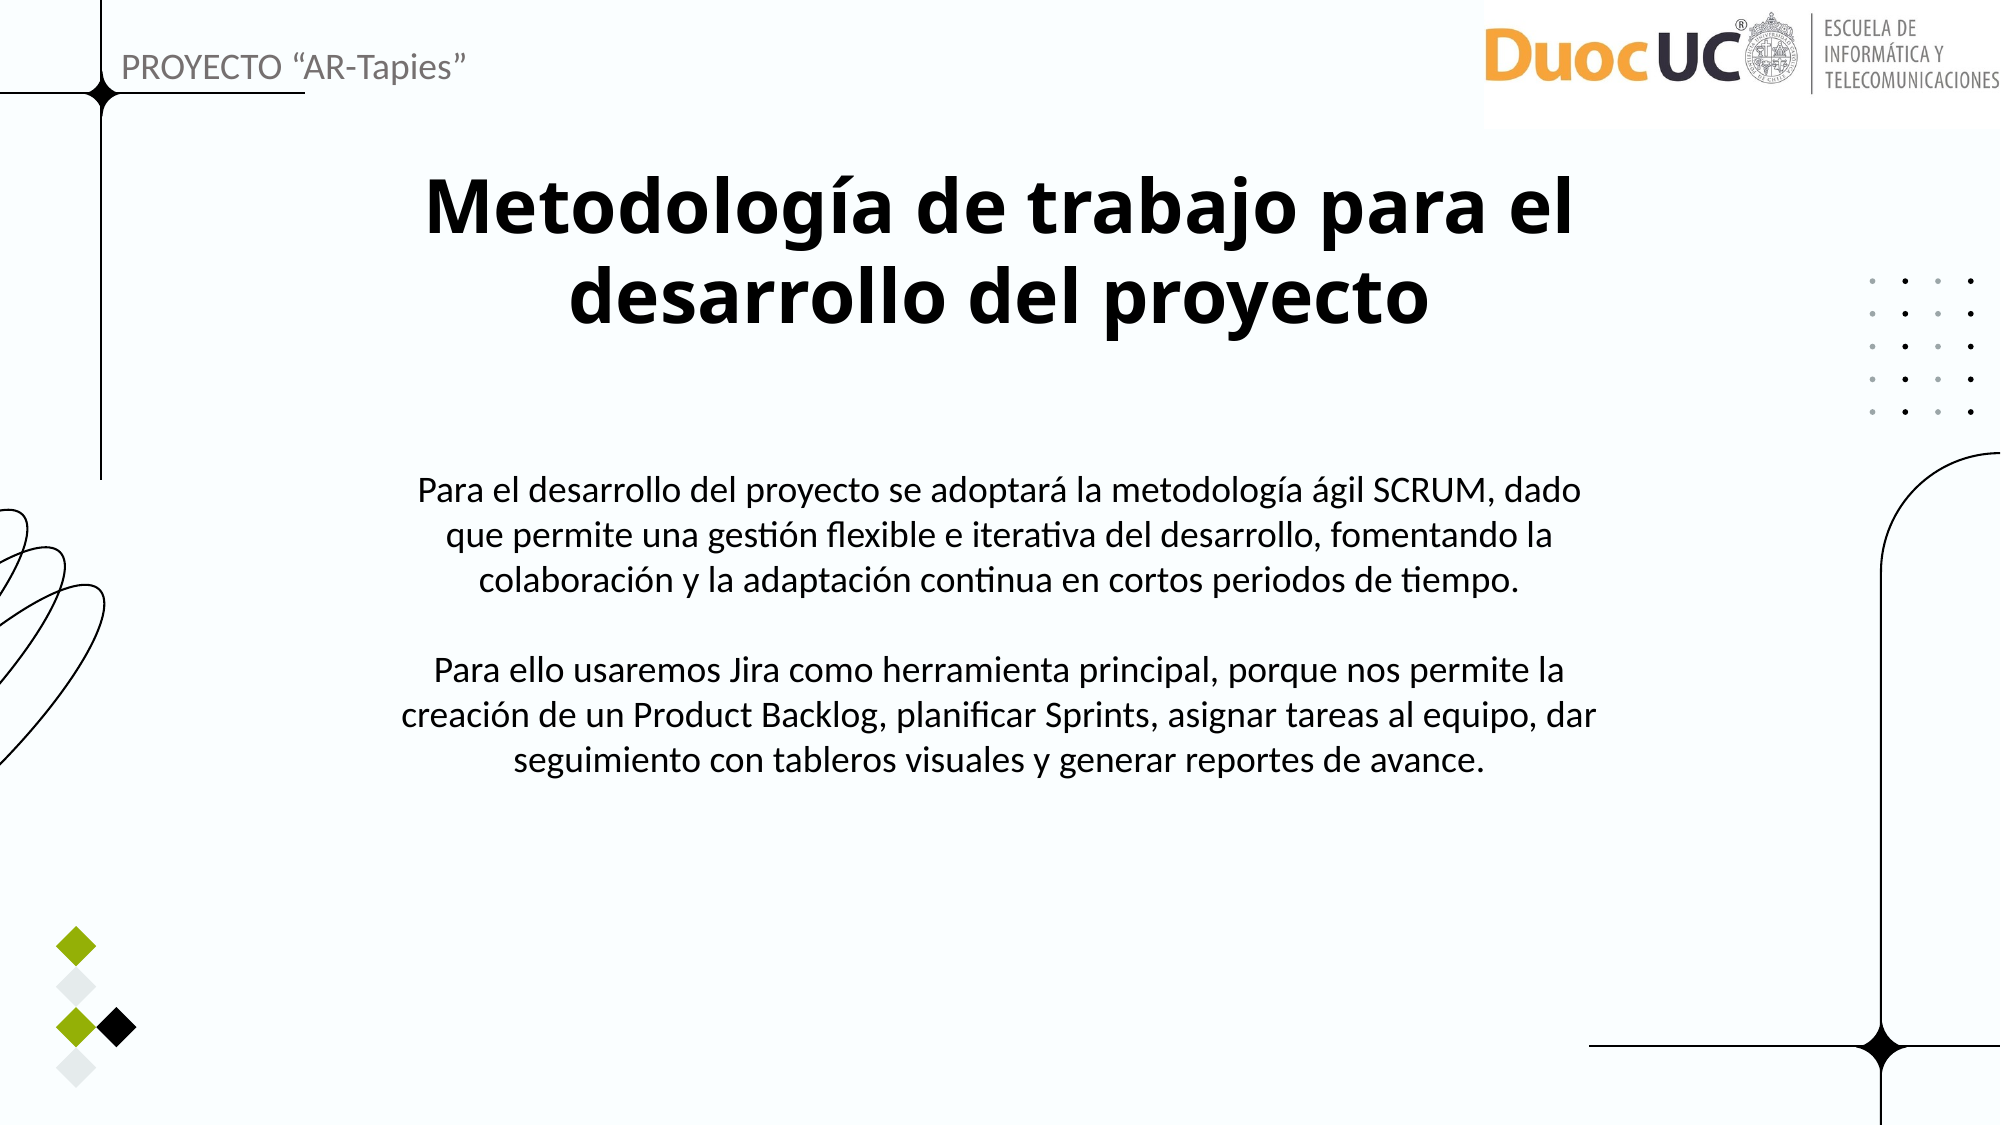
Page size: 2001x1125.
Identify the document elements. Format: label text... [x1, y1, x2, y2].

title Metodología de trabajo para el desarrollo del proyecto [310, 138, 1690, 264]
text_box PROYECTO “AR-Tapies” [106, 34, 1479, 95]
picture [1484, 0, 2000, 130]
text_box Para el desarrollo del proyecto se adoptará la metodología ágil SCRUM, dado que permite una gestión flexible e iterativa del desarrollo, fomentando la colaboración y la adaptación continua en cortos periodos de tiempo. Para ello usaremos Jira como herramienta principal, porque nos permite la creación de un Product Backlog, planificar Sprints, asignar tareas al equipo, dar seguimiento con tableros visuales y generar reportes de avance. [380, 376, 1620, 869]
